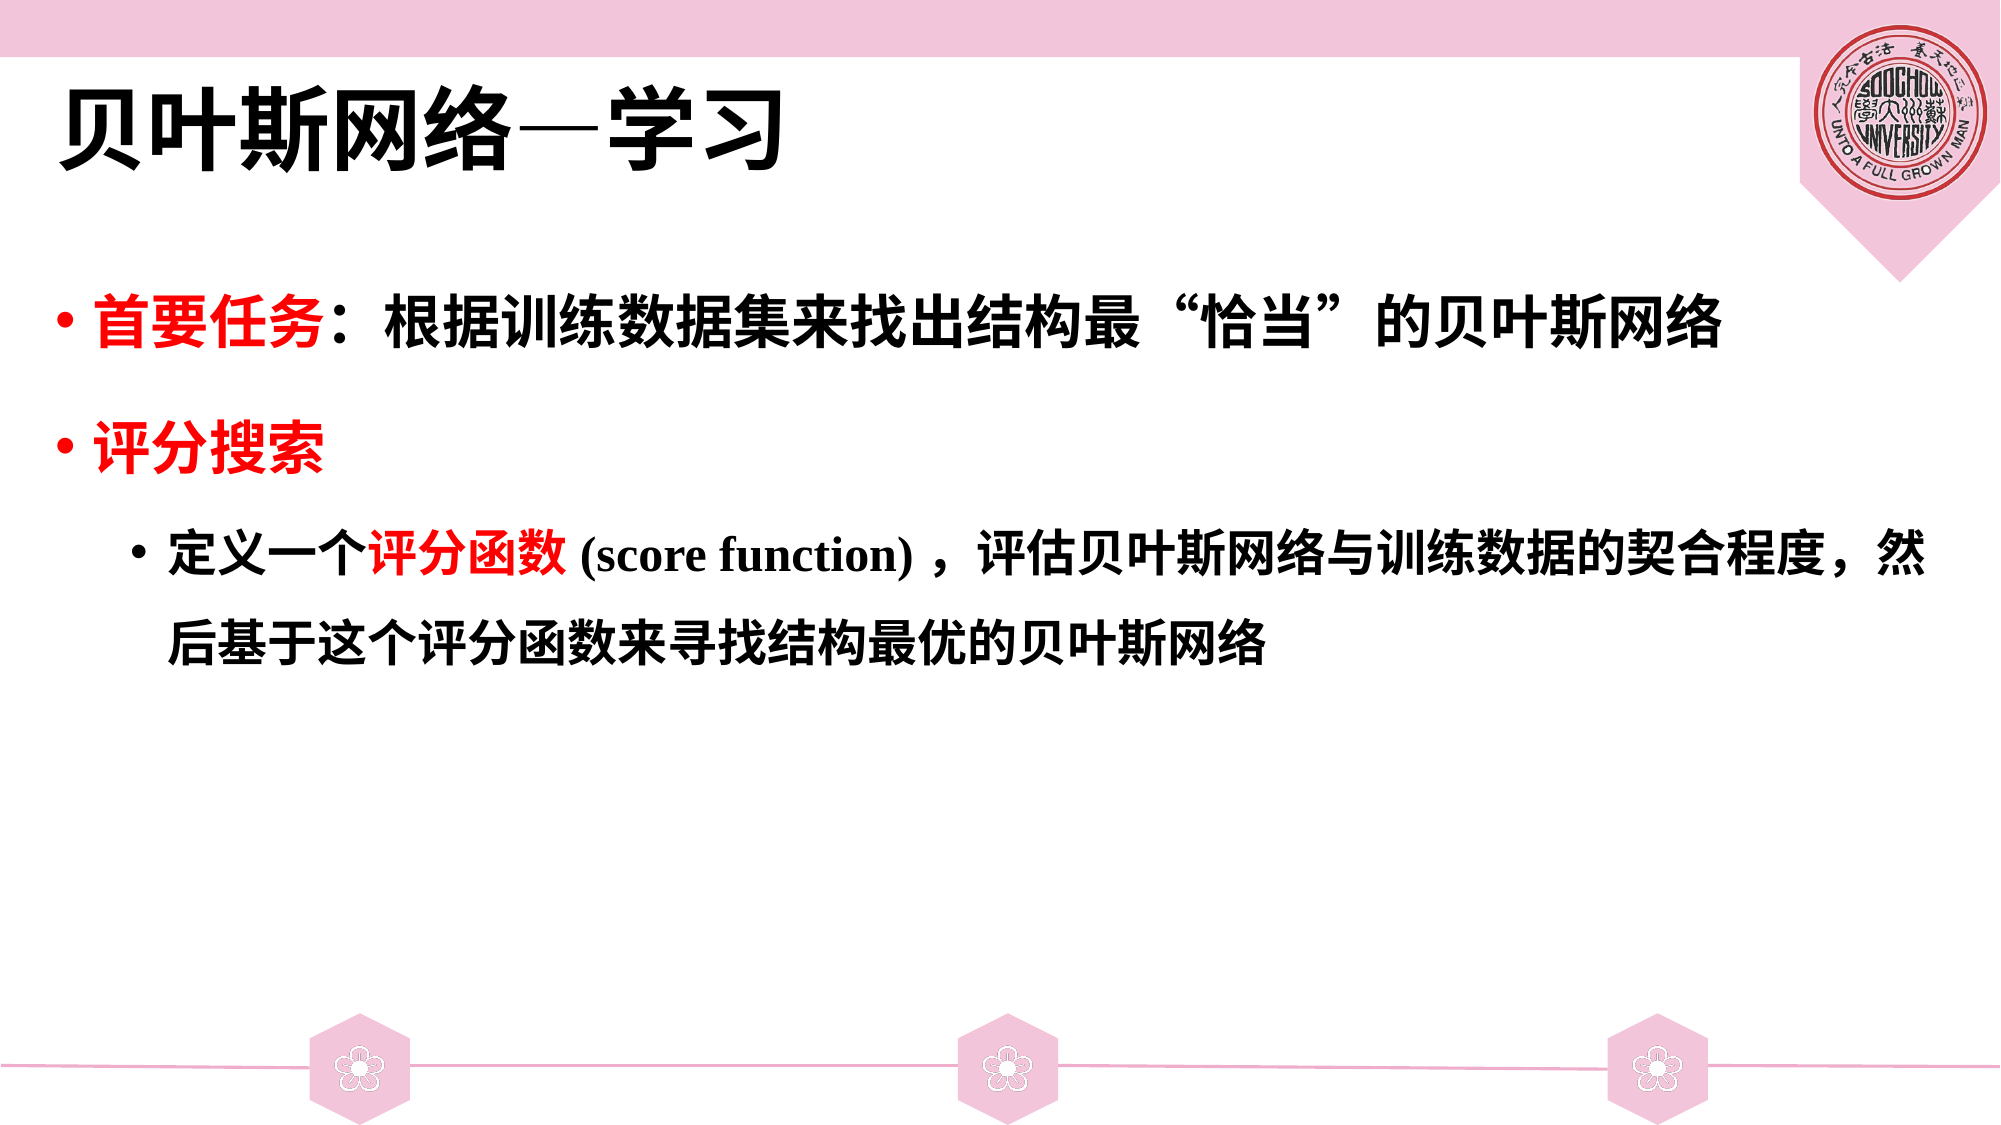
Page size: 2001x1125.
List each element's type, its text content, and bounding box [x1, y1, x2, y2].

picture [1629, 1043, 1685, 1093]
picture [979, 1043, 1035, 1093]
picture [1811, 23, 1989, 202]
title 贝叶斯网络—学习 [40, 25, 1766, 242]
picture [331, 1043, 387, 1093]
list 首要任务：根据训练数据集来找出结构最“恰当”的贝叶斯网络 评分搜索 定义一个评分函数(score function)，评估贝叶斯网络与训练数据的契合程度，然后基于这个评分函数来寻找结构最优的贝叶斯网络 [40, 242, 1954, 1028]
